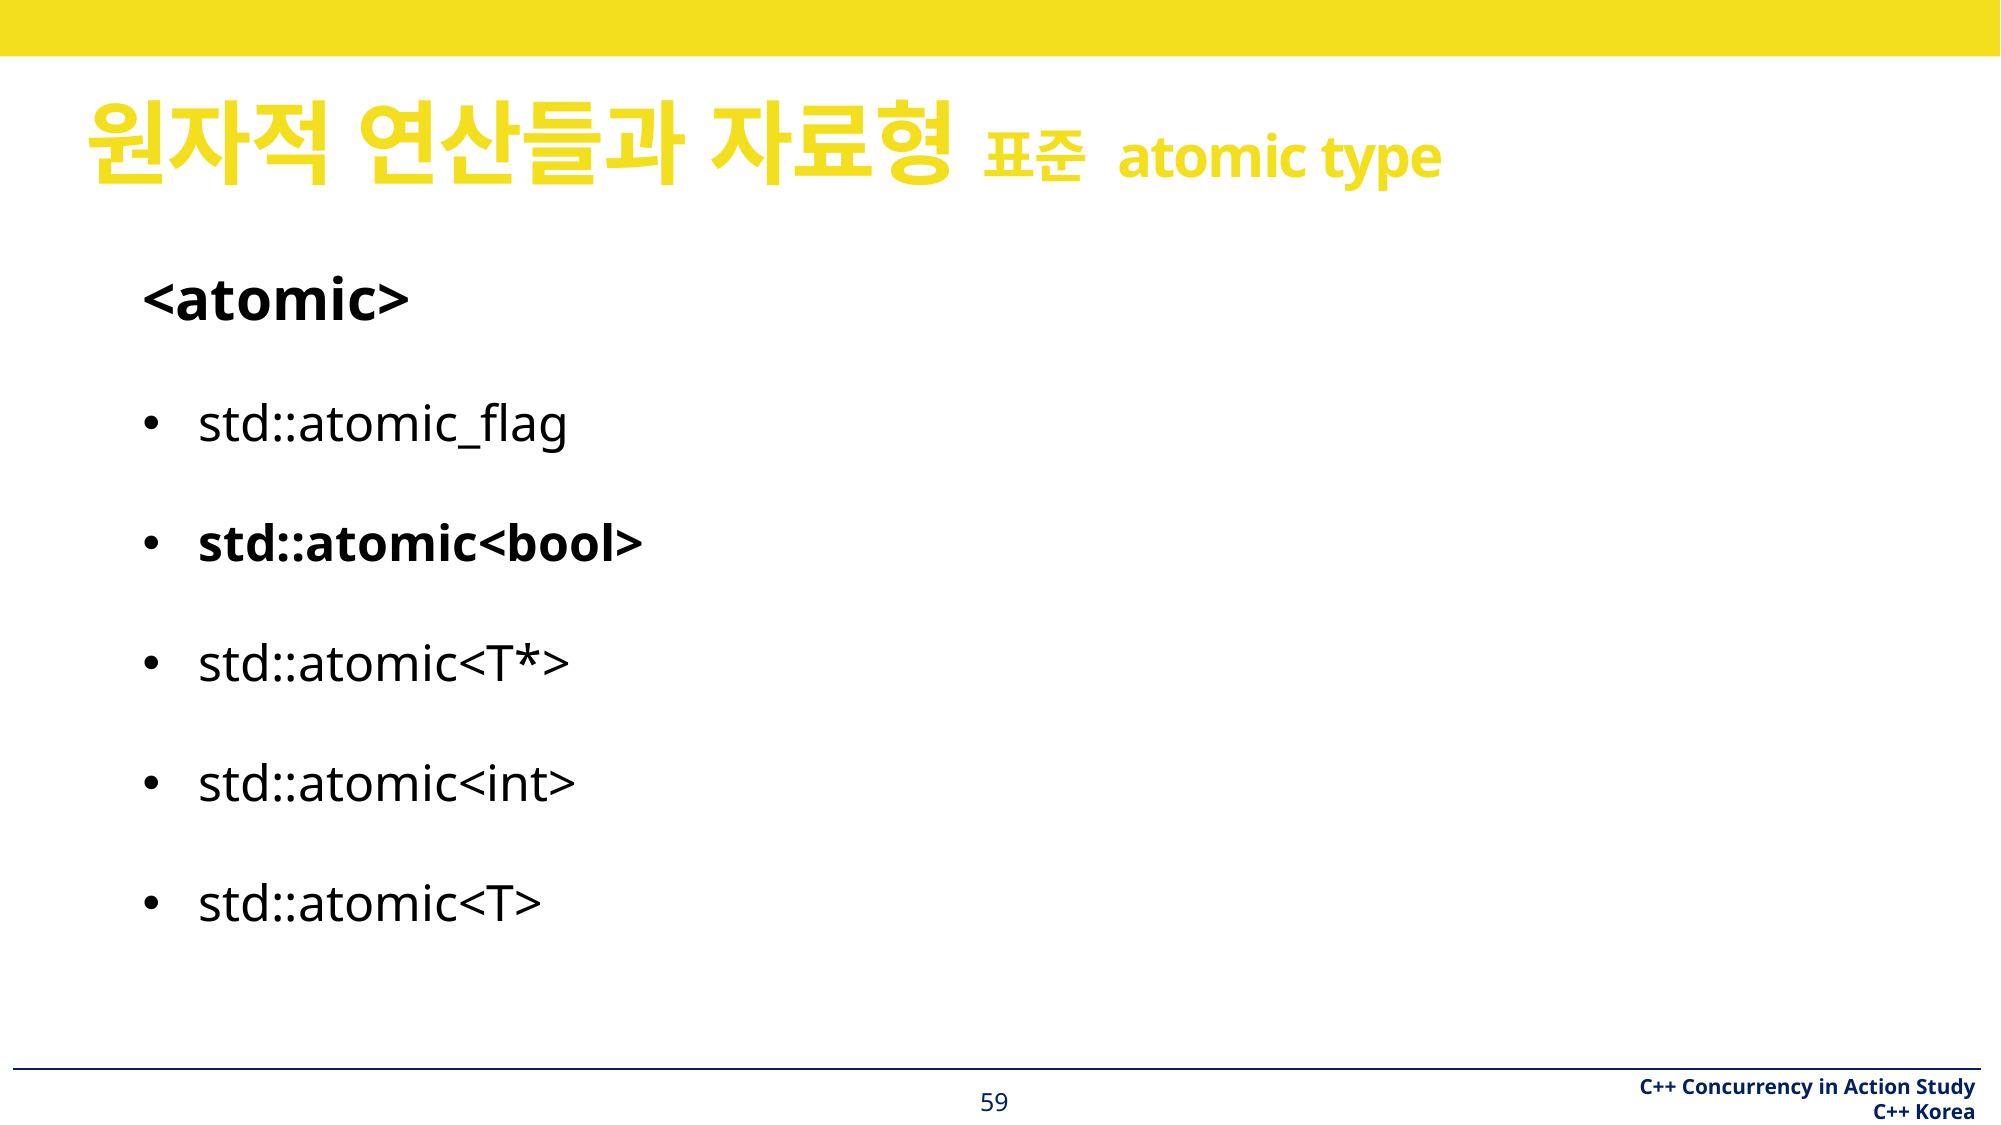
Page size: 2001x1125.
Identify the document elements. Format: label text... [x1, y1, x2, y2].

slide_number 59 [911, 1078, 1078, 1125]
title 원자적 연산들과 자료형 표준 atomic type [85, 98, 1915, 198]
text_box <atomic> std::atomic_flag std::atomic<bool> std::atomic<T*> std::atomic<int> std::atomic<T> [142, 261, 645, 1112]
